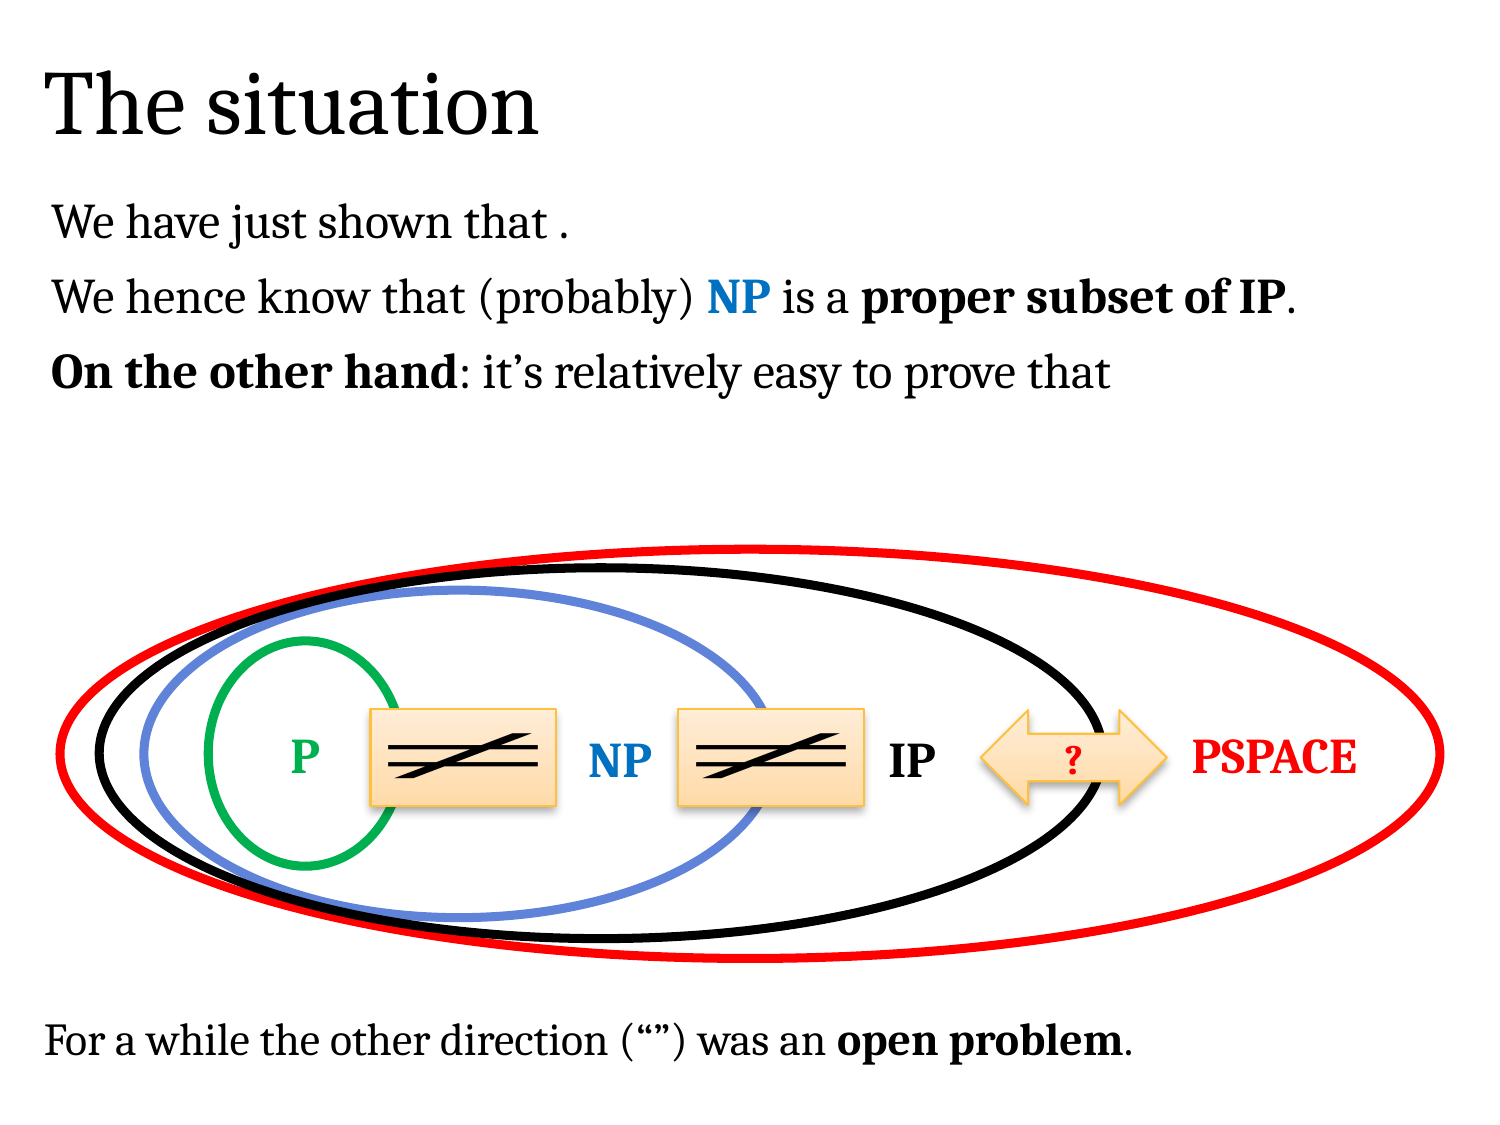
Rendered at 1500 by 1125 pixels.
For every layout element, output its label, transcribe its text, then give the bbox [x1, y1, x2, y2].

text_box ? [979, 709, 1168, 806]
text_box IP [870, 719, 972, 795]
title The situation [29, 0, 1323, 214]
text_box [55, 544, 1445, 963]
text_box PSPACE [1155, 715, 1393, 791]
text_box [94, 563, 1104, 944]
